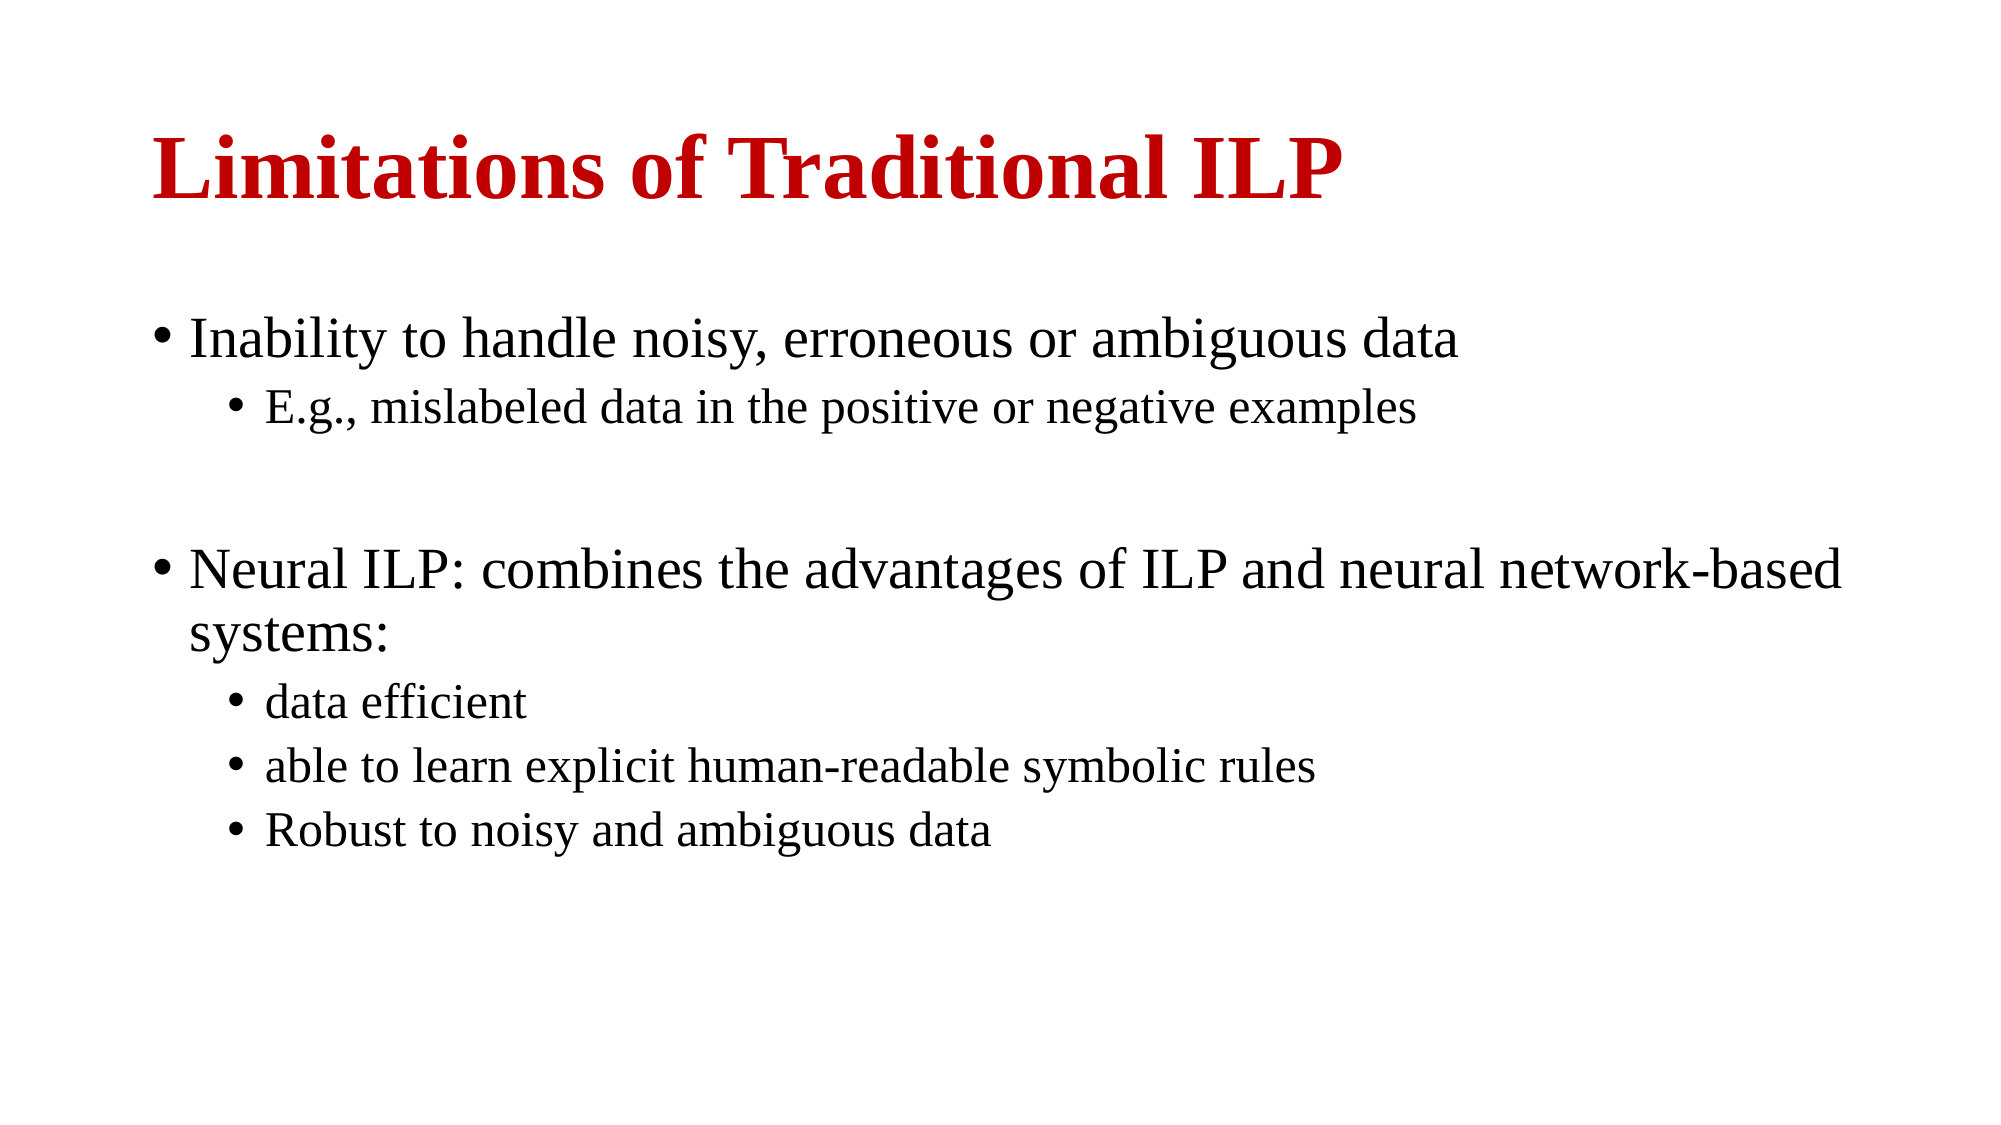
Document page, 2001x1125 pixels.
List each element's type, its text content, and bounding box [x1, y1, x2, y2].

list Inability to handle noisy, erroneous or ambiguous data E.g., mislabeled data in the positive or negative examples Neural ILP: combines the advantages of ILP and neural network-based systems: data efficient able to learn explicit human-readable symbolic rules Robust to noisy and ambiguous data [137, 299, 1863, 1014]
title Limitations of Traditional ILP [137, 59, 1863, 278]
